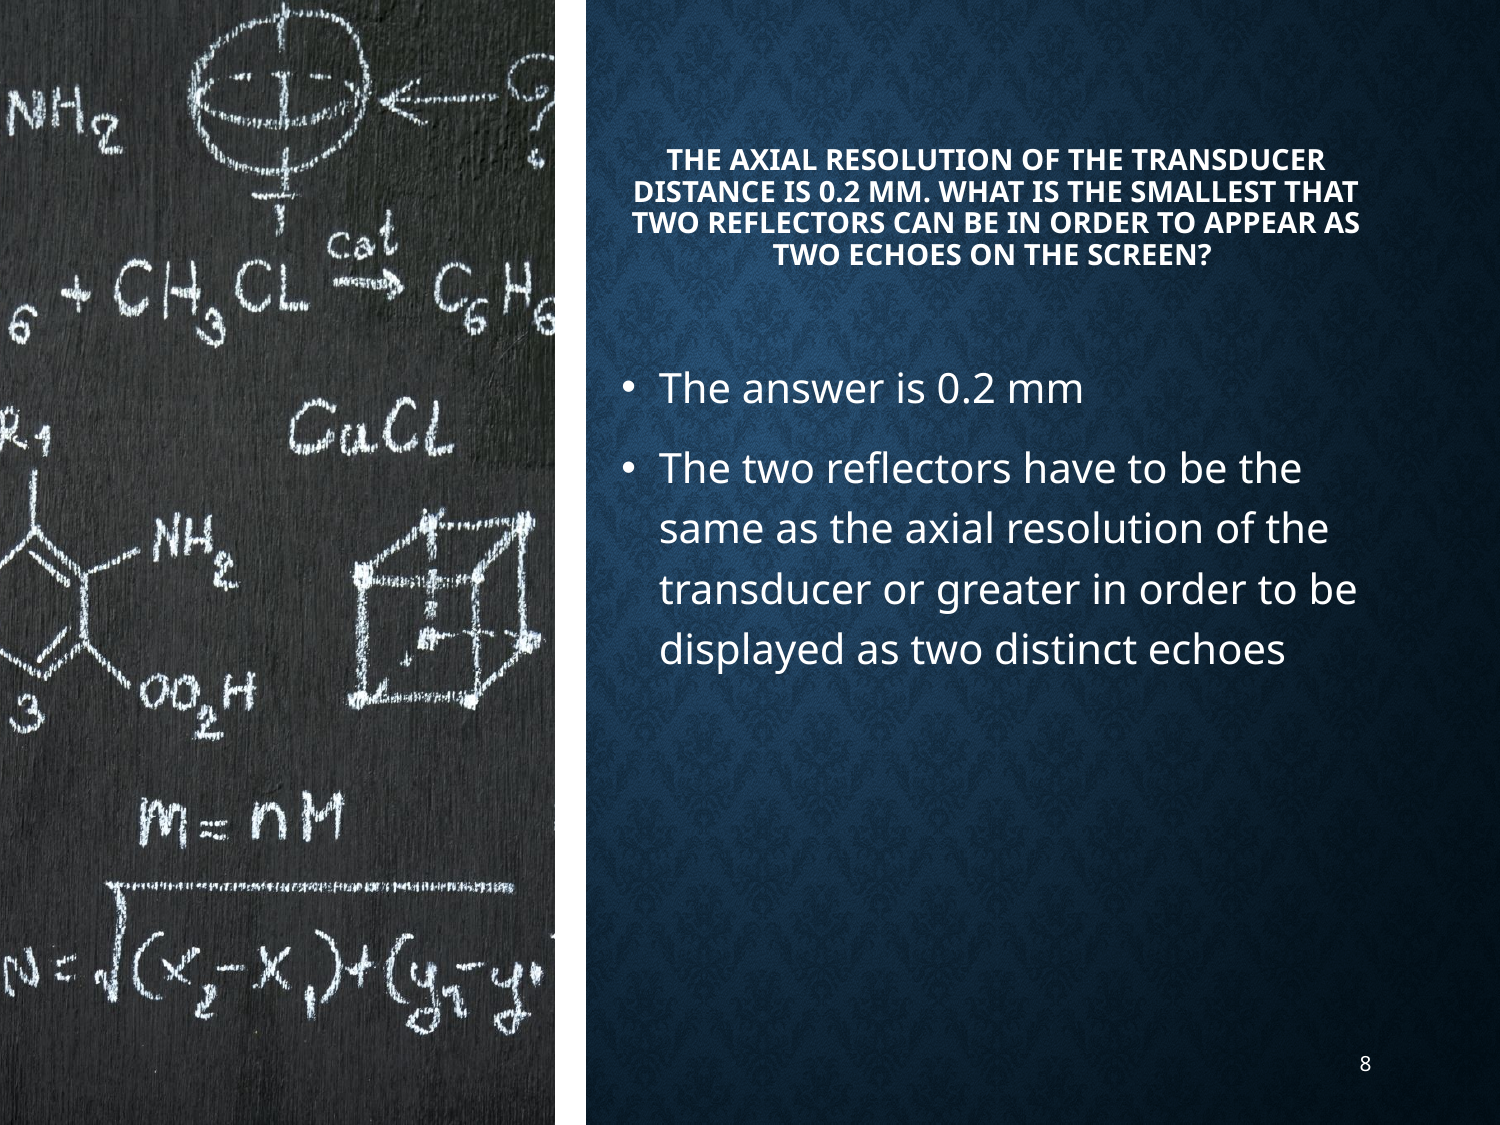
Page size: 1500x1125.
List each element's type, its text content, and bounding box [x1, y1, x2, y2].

picture [0, 0, 571, 1125]
slide_number 8 [1293, 1035, 1387, 1095]
title The axial resolution of the transducer distance is 0.2 mm. What is the smallest that two reflectors can be in order to appear as two echoes on the screen? [606, 99, 1387, 318]
list The answer is 0.2 mm The two reflectors have to be the same as the axial resolution of the transducer or greater in order to be displayed as two distinct echoes [606, 343, 1387, 950]
